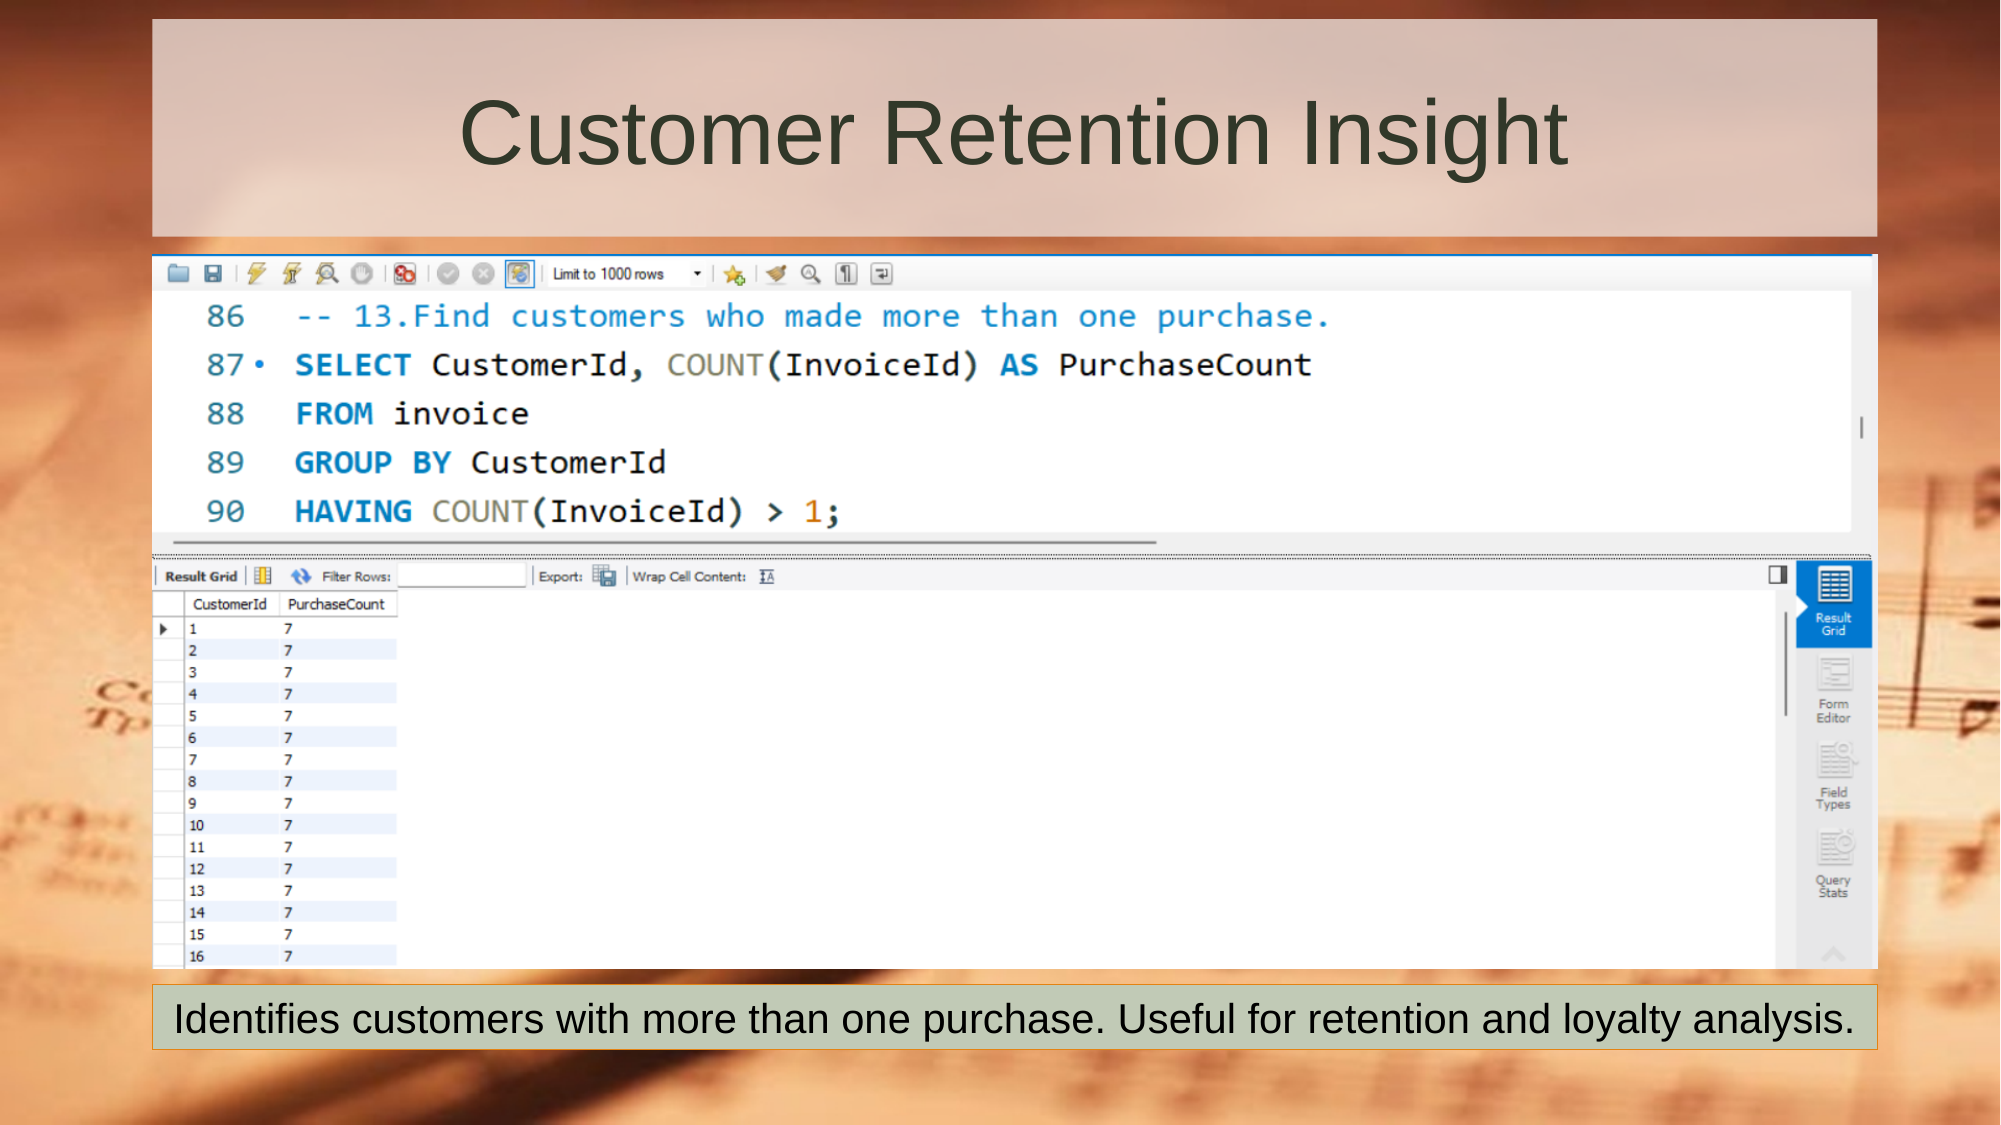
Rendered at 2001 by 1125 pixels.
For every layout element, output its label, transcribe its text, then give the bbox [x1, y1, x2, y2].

title Customer Retention Insight [152, 19, 1878, 237]
picture [0, 0, 2001, 1125]
text_box Identifies customers with more than one purchase. Useful for retention and loyalty analysis. [152, 984, 1878, 1050]
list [152, 254, 1878, 969]
